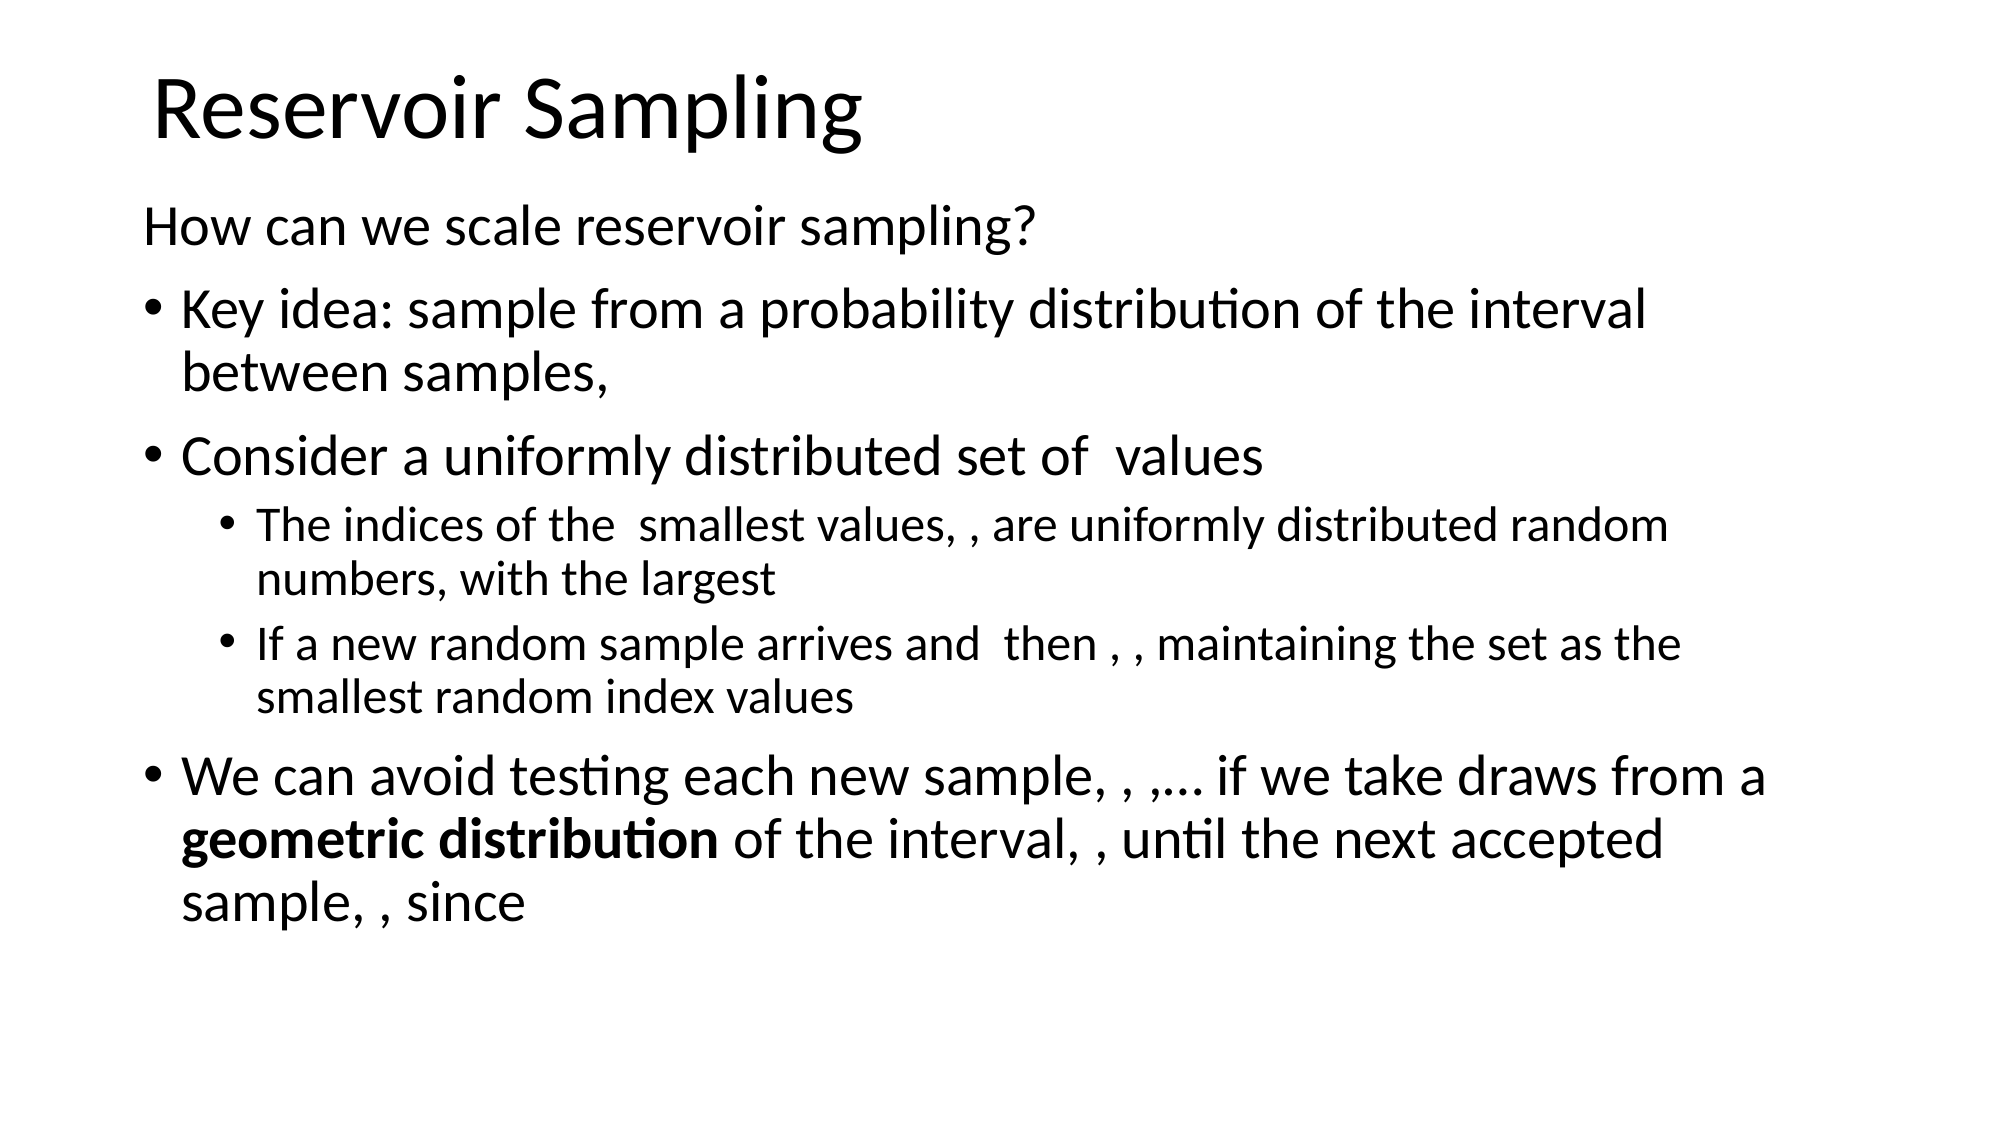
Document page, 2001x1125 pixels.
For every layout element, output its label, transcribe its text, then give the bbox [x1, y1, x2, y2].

text_box Reservoir Sampling [137, 0, 1863, 218]
